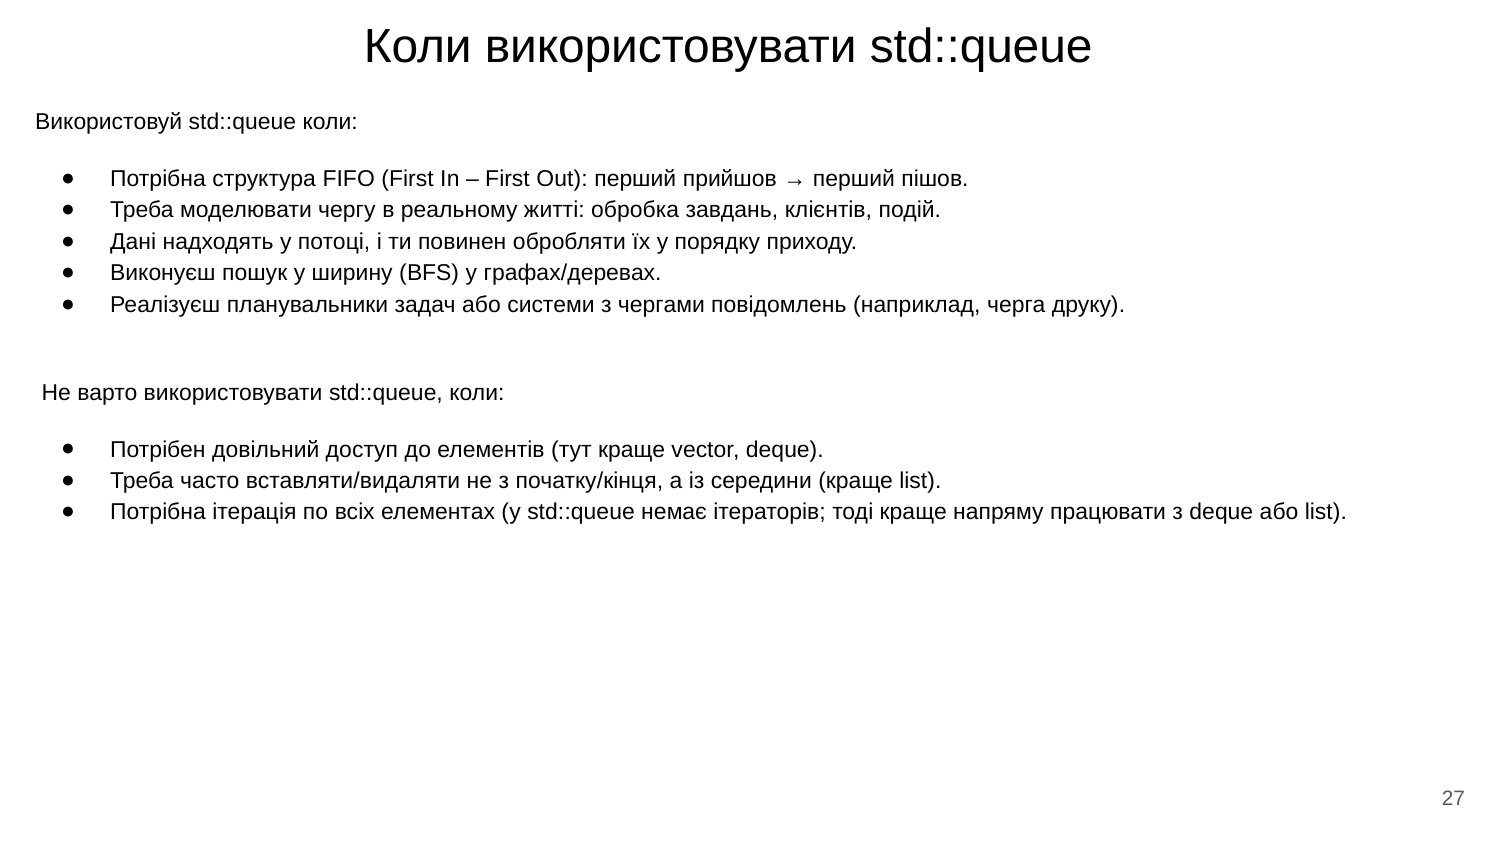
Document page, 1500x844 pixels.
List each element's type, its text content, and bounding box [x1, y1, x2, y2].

slide_number ‹#› [1389, 764, 1480, 830]
text_box Використовуй std::queue коли: Потрібна структура FIFO (First In – First Out): перший прийшов → перший пішов. Треба моделювати чергу в реальному житті: обробка завдань, клієнтів, подій. Дані надходять у потоці, і ти повинен обробляти їх у порядку приходу. Виконуєш пошук у ширину (BFS) у графах/деревах. Реалізуєш планувальники задач або системи з чергами повідомлень (наприклад, черга друку). Не варто використовувати std::queue, коли: Потрібен довільний доступ до елементів (тут краще vector, deque). Треба часто вставляти/видаляти не з початку/кінця, а із середини (краще list). Потрібна ітерація по всіх елементах (у std::queue немає ітераторів; тоді краще напряму працювати з deque або list). [20, 87, 1401, 540]
title Коли використовувати std::queue [97, 0, 1360, 87]
